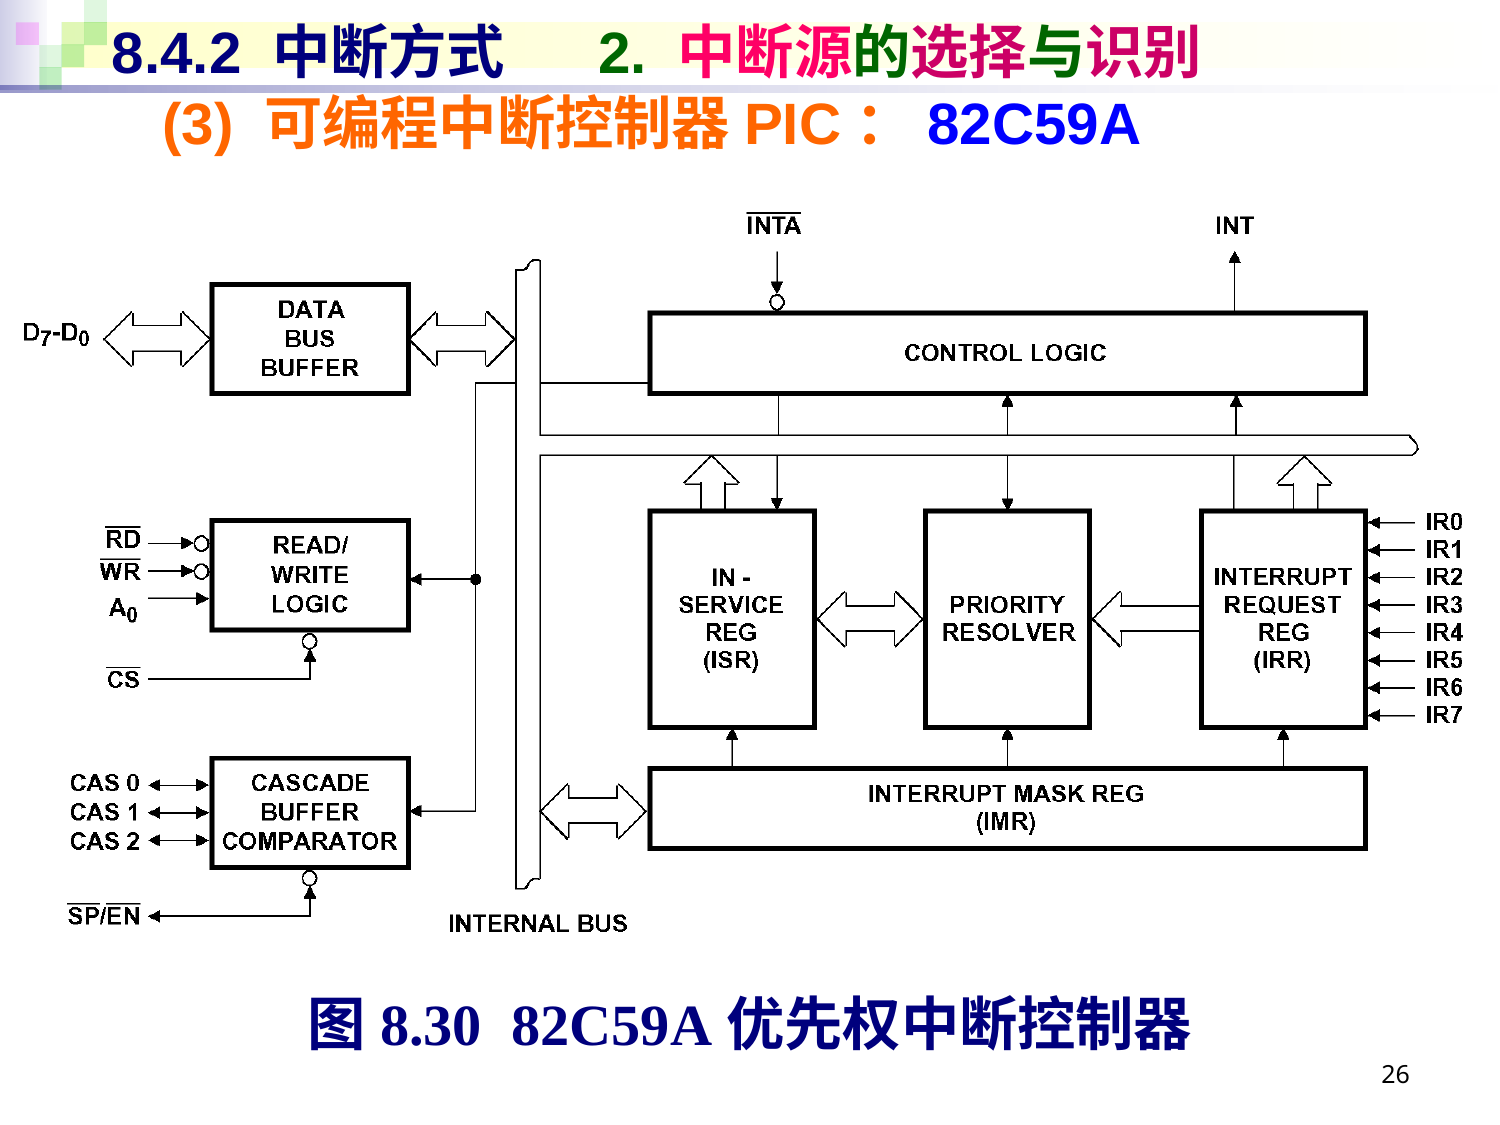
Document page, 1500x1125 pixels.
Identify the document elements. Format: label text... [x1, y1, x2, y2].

slide_number 26 [1074, 1071, 1426, 1101]
list 图8.30 82C59A优先权中断控制器 [40, 987, 1460, 1071]
text_box (3) 可编程中断控制器PIC：82C59A [147, 78, 1451, 164]
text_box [17, 207, 1471, 944]
title 8.4.2 中断方式 2. 中断源的选择与识别 [96, 6, 1448, 94]
